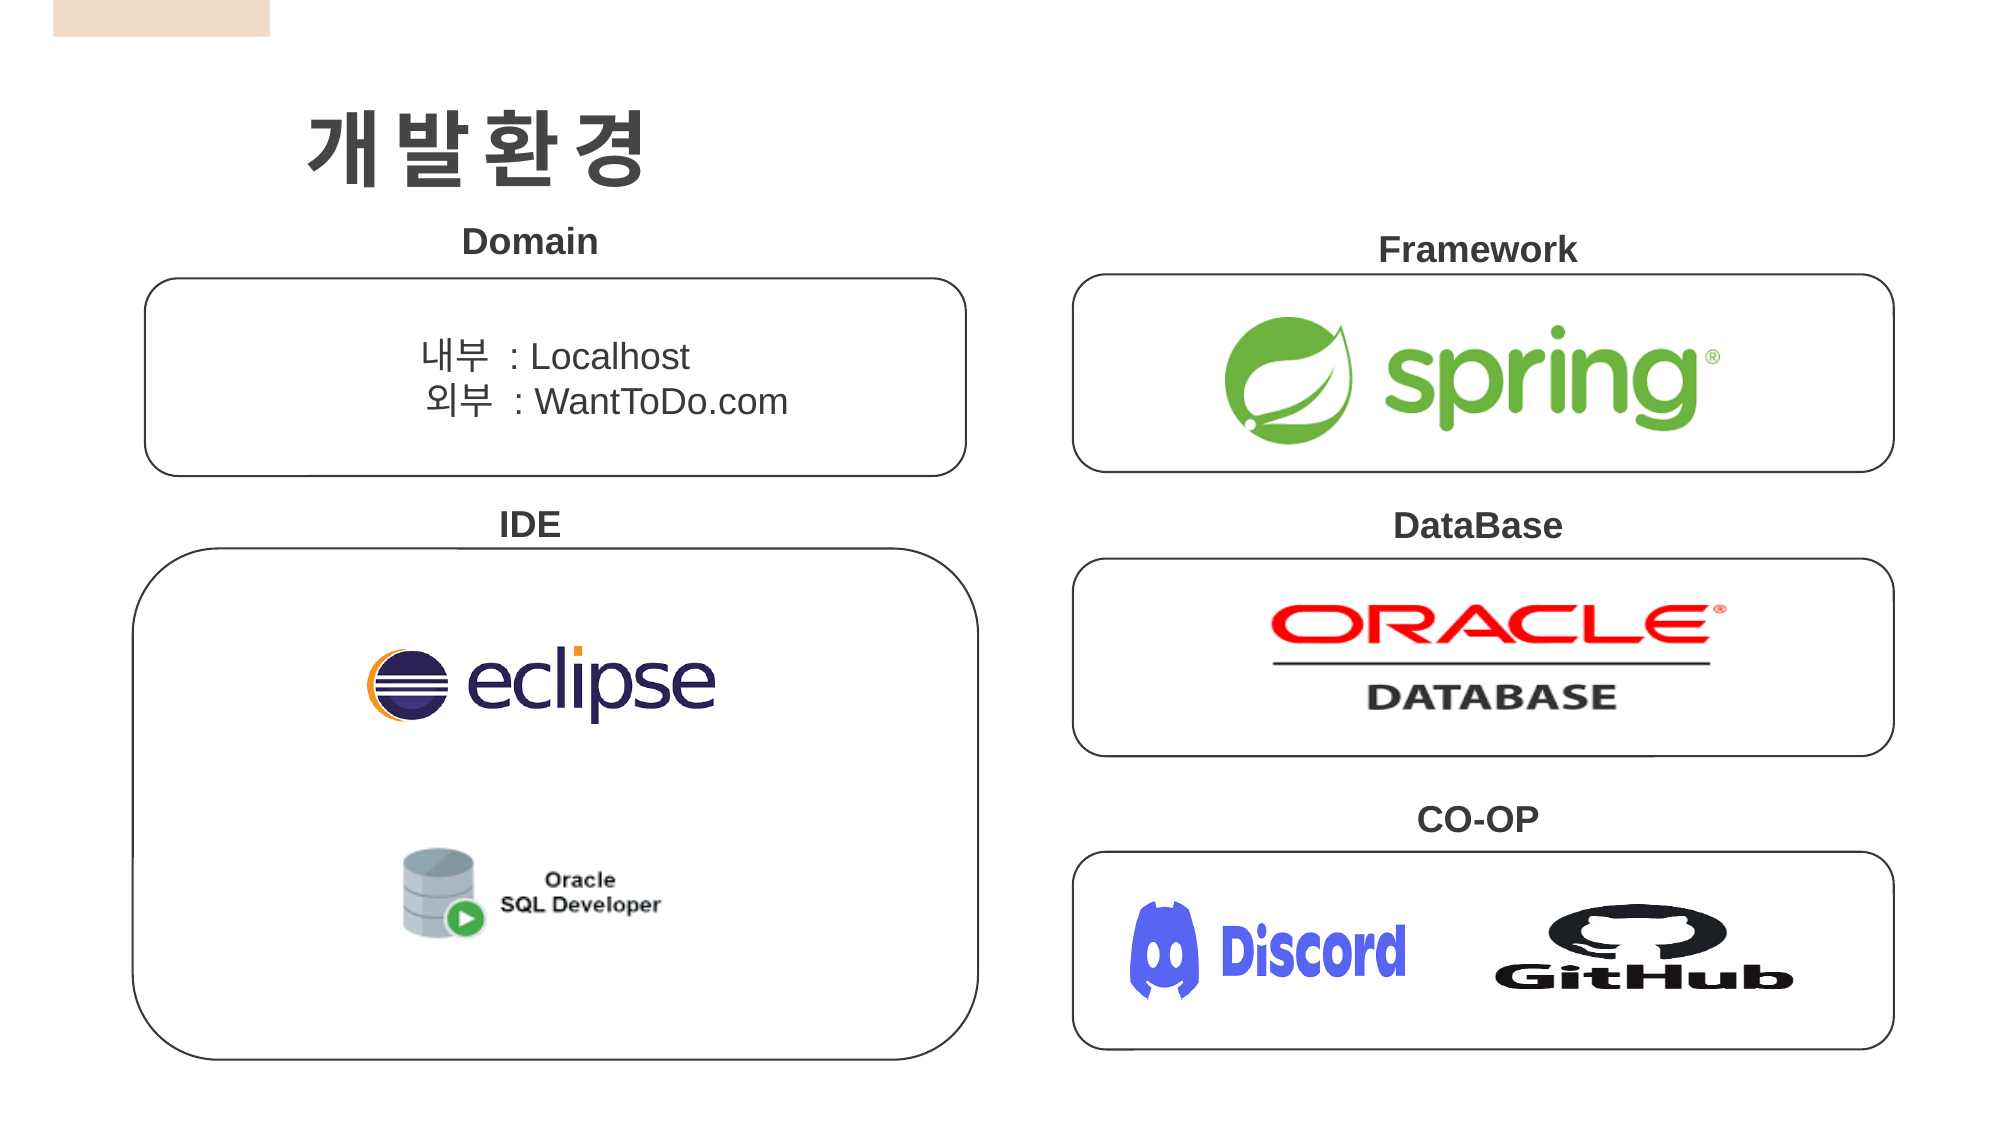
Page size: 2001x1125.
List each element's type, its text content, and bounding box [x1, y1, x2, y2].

text_box 개발환경 [290, 89, 665, 183]
text_box [52, 0, 271, 38]
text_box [132, 183, 1894, 1060]
